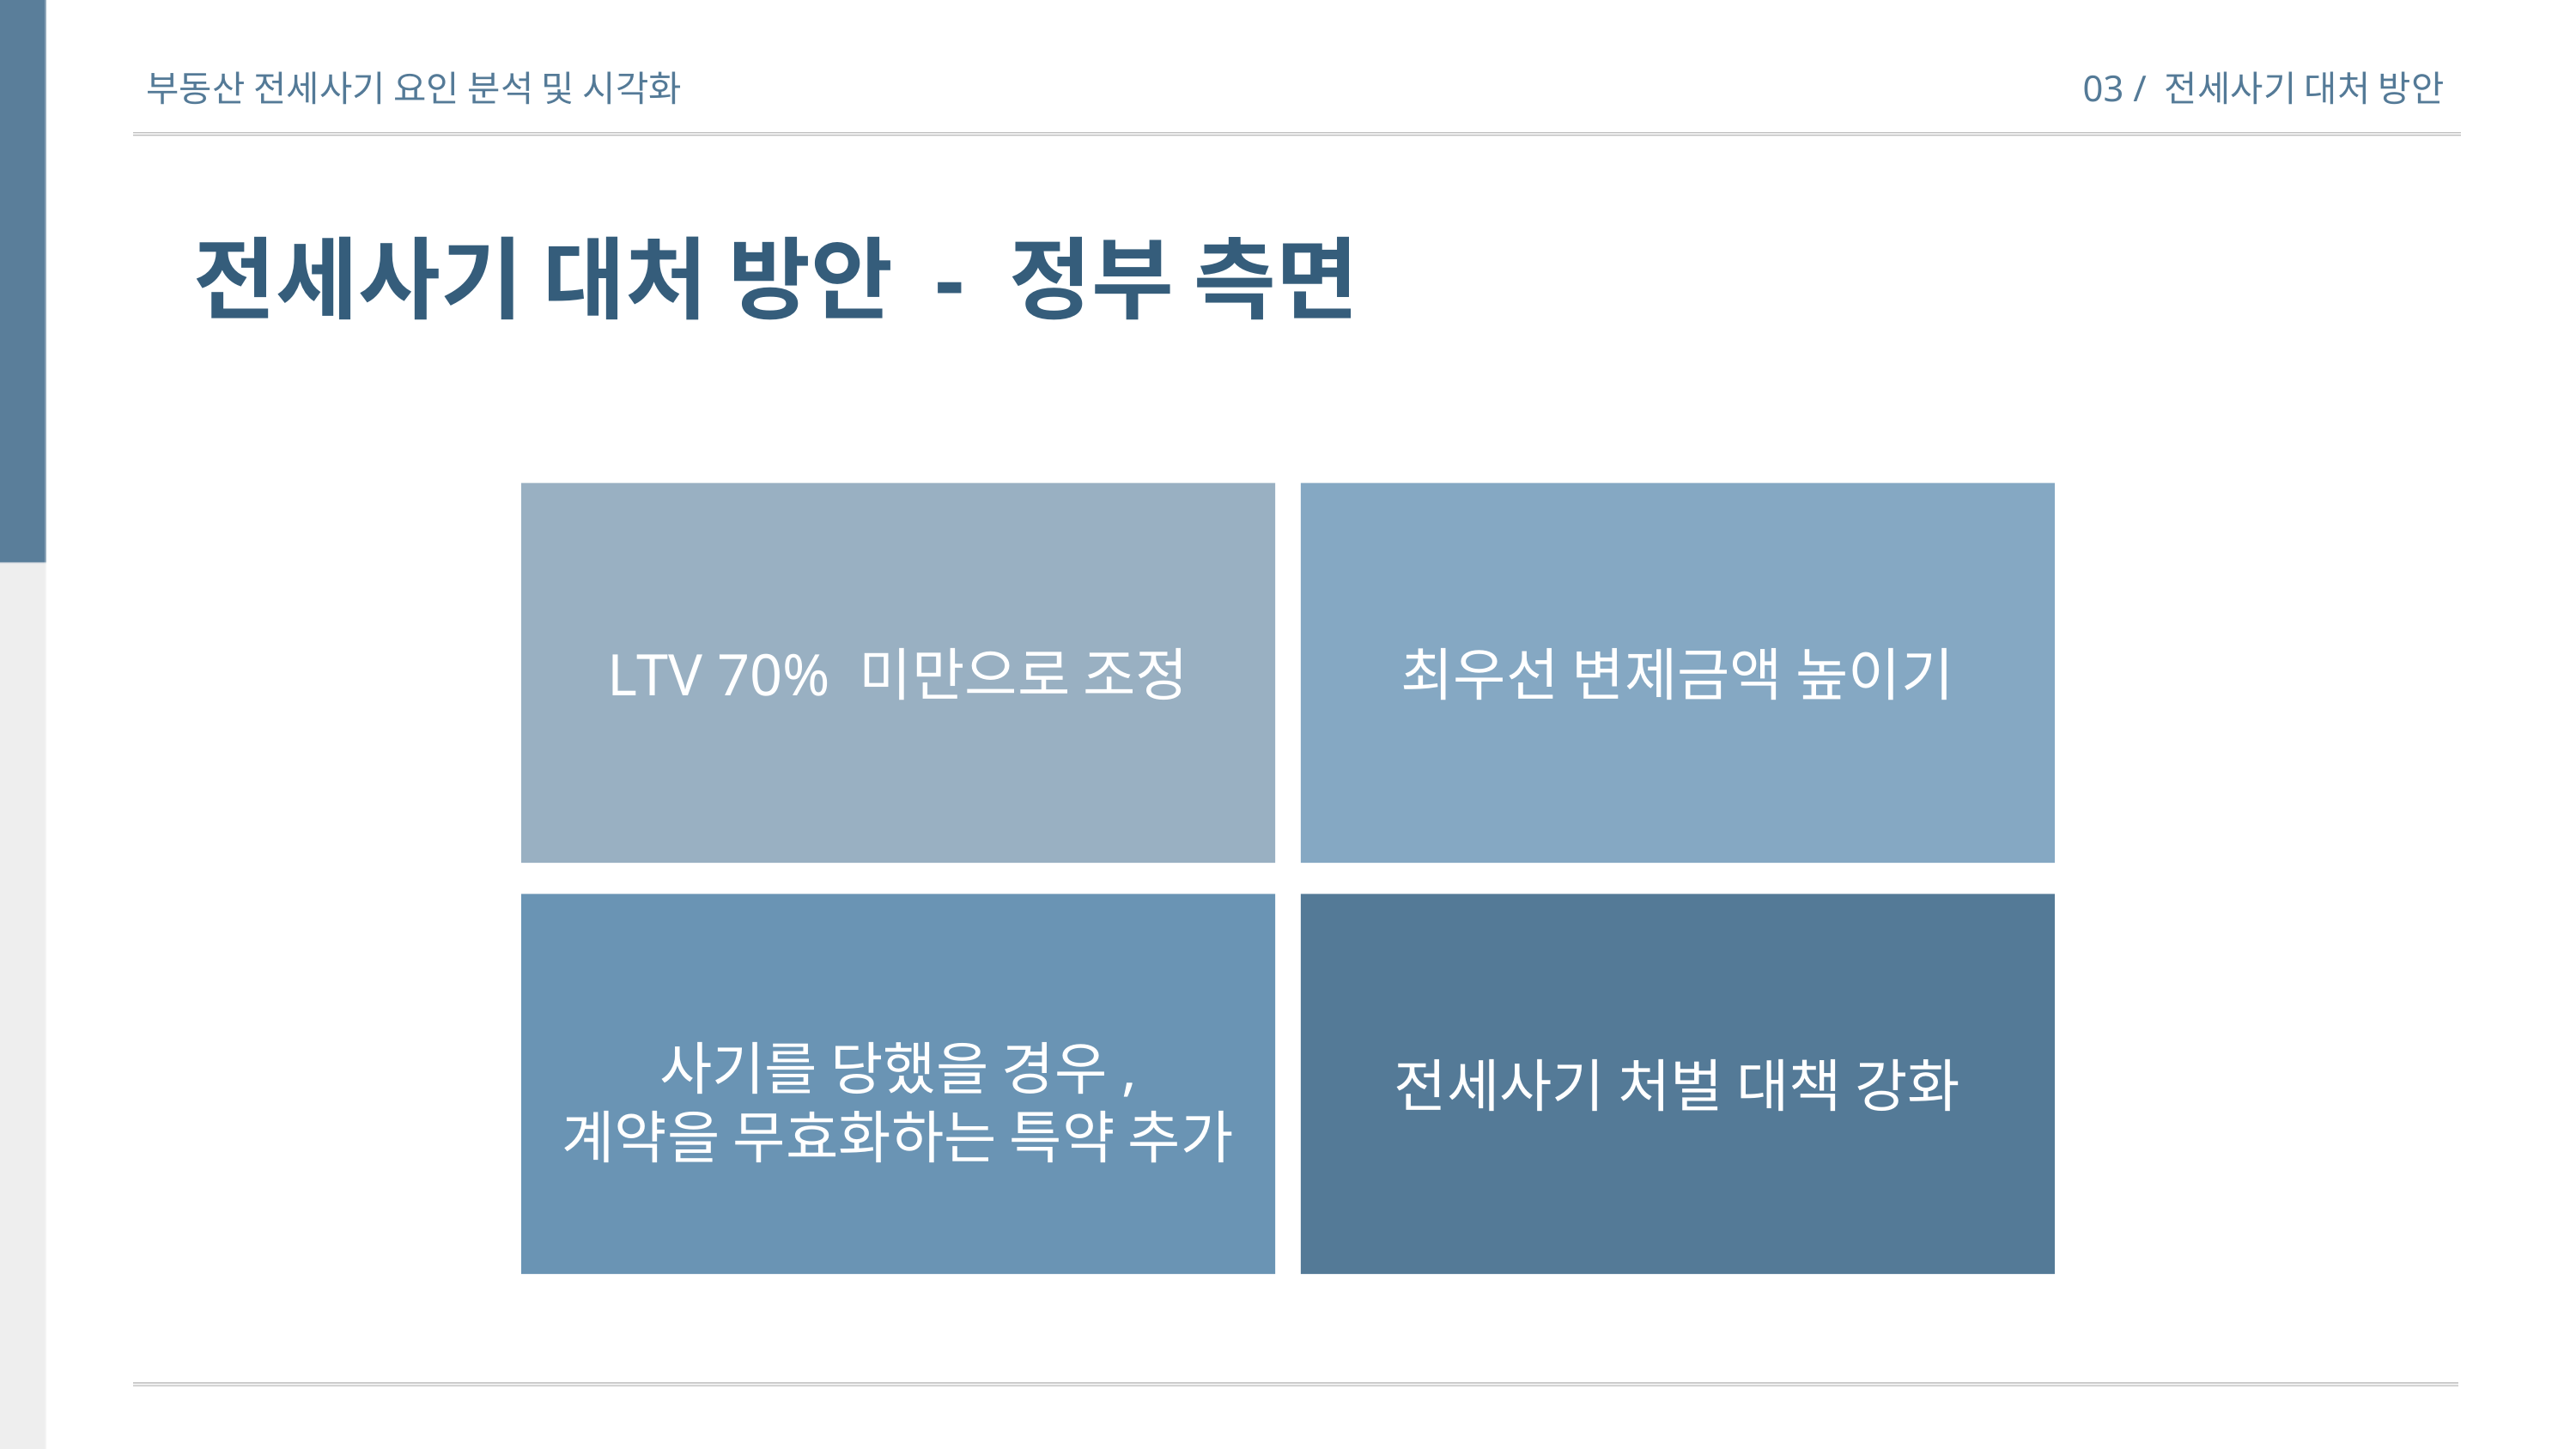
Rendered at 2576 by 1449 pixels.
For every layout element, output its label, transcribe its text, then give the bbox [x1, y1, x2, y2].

text_box 전세사기 대처 방안 - 정부 측면 [180, 215, 1731, 336]
picture [133, 1379, 2458, 1391]
text_box 03 / 전세사기 대처 방안 [1053, 59, 2458, 116]
picture [133, 128, 2461, 140]
text_box 최우선 변제금액 높이기 [1300, 482, 2055, 864]
text_box LTV 70% 미만으로 조정 [521, 482, 1276, 864]
text_box 부동산 전세사기 요인 분석 및 시각화 [133, 59, 1053, 116]
text_box 사기를 당했을 경우, 계약을 무효화하는 특약 추가 [521, 894, 1276, 1275]
text_box 전세사기 처벌 대책 강화 [1300, 894, 2055, 1275]
picture [0, 0, 47, 1449]
